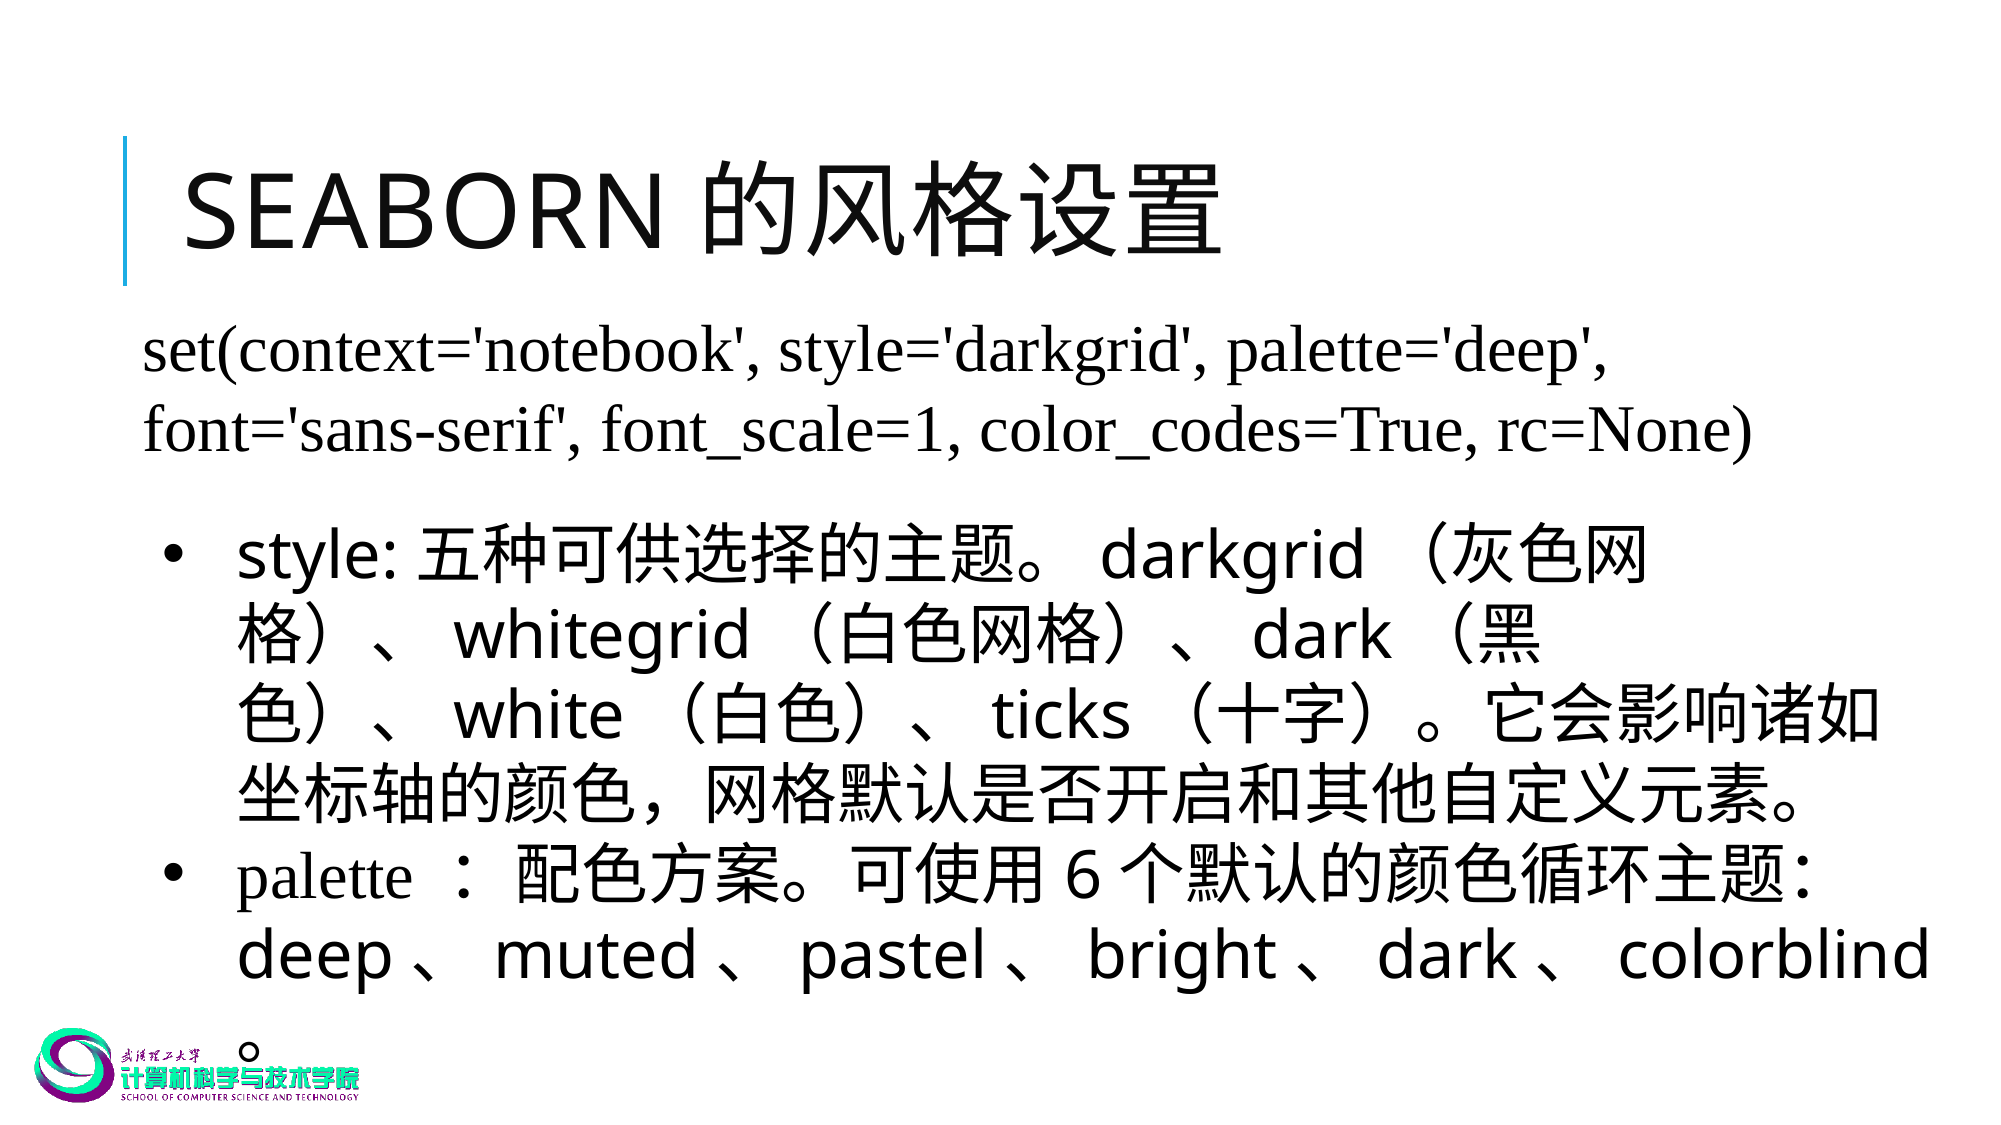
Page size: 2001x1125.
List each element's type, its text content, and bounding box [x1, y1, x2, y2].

title Seaborn的风格设置 [168, 96, 1763, 297]
picture [0, 962, 397, 1125]
text_box style:五种可供选择的主题。darkgrid（灰色网格）、whitegrid（白色网格）、dark（黑色）、white（白色）、ticks（十字）。它会影响诸如坐标轴的颜色，网格默认是否开启和其他自定义元素。 palette ：配色方案。可使用6个默认的颜色循环主题：deep、muted、pastel、bright、dark、colorblind。 [147, 504, 1955, 1079]
text_box set(context='notebook', style='darkgrid', palette='deep', font='sans-serif', font_scale=1, color_codes=True, rc=None) [127, 297, 1936, 473]
